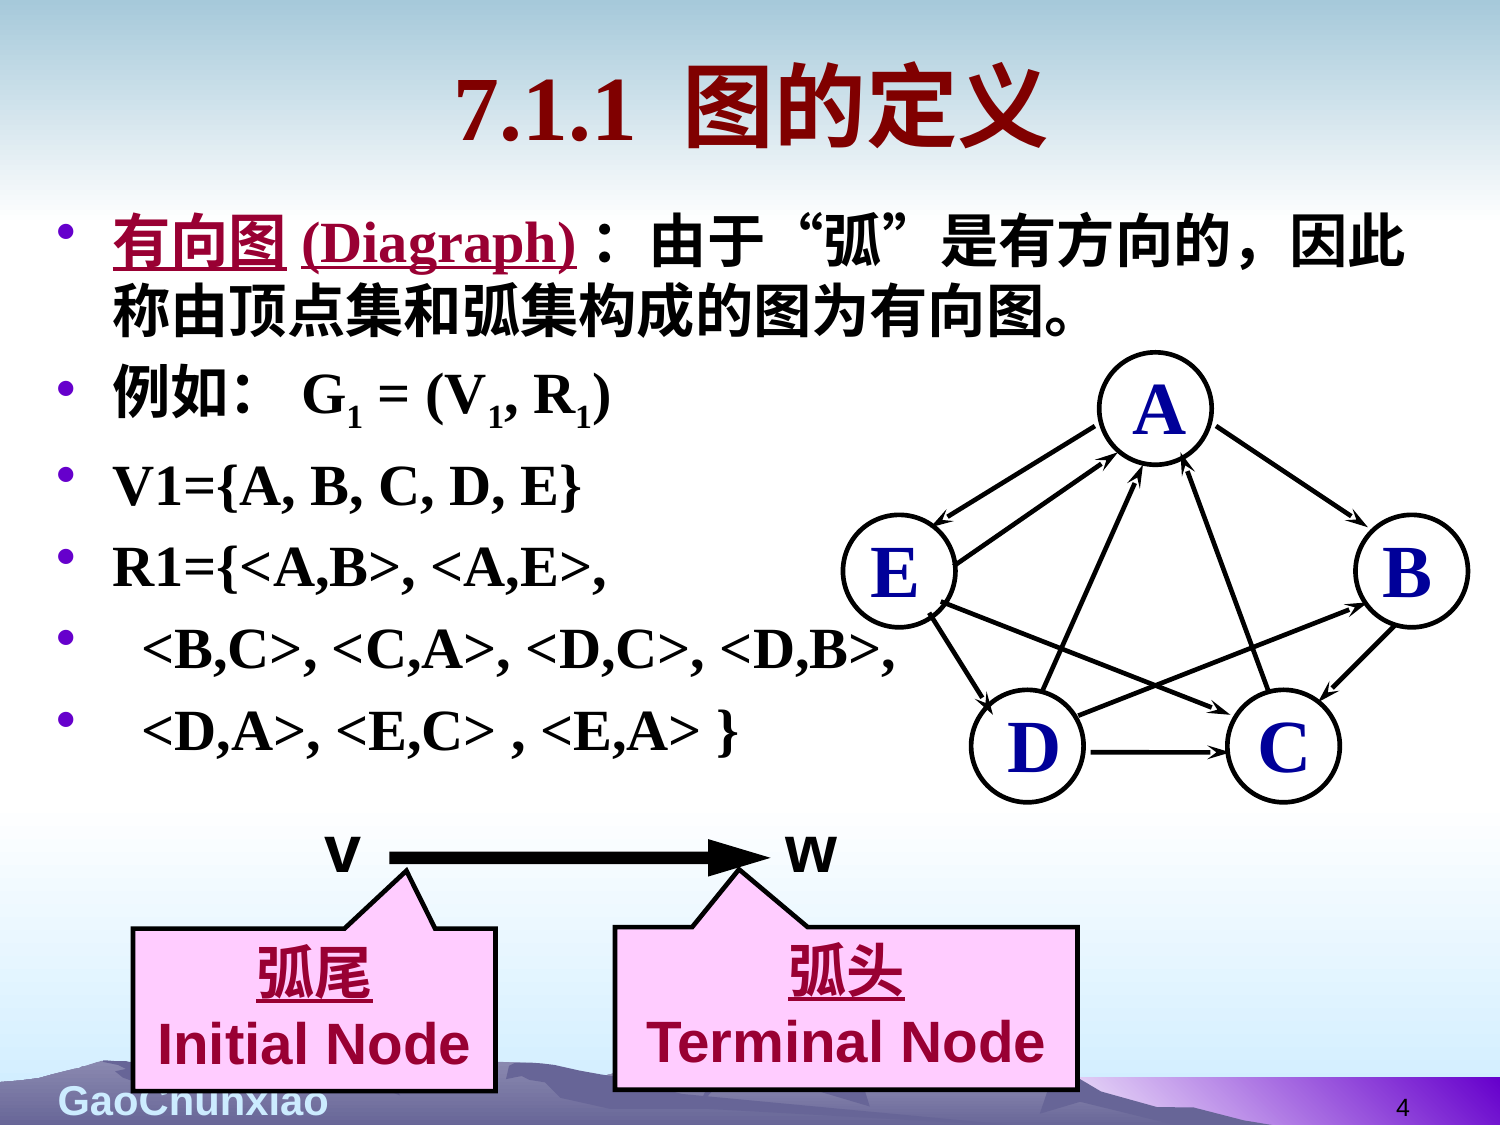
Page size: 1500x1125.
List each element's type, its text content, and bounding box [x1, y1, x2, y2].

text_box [309, 798, 854, 895]
list 有向图(Diagraph)：由于“弧”是有方向的，因此称由顶点集和弧集构成的图为有向图。 例如：G1 = (V1, R1) V1={A, B, C, D, E} R1={<A,B>, <A,E>, <B,C>, <C,A>, <D,C>, <D,B>, <D,A>, <E,C> , <E,A> } [41, 196, 1459, 1047]
slide_number 4 [1074, 1054, 1425, 1125]
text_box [842, 351, 1469, 803]
title 7.1.1 图的定义 [76, 19, 1427, 188]
text_box 弧头 Terminal Node [615, 903, 1078, 1090]
text_box 弧尾 Initial Node [133, 903, 496, 1092]
